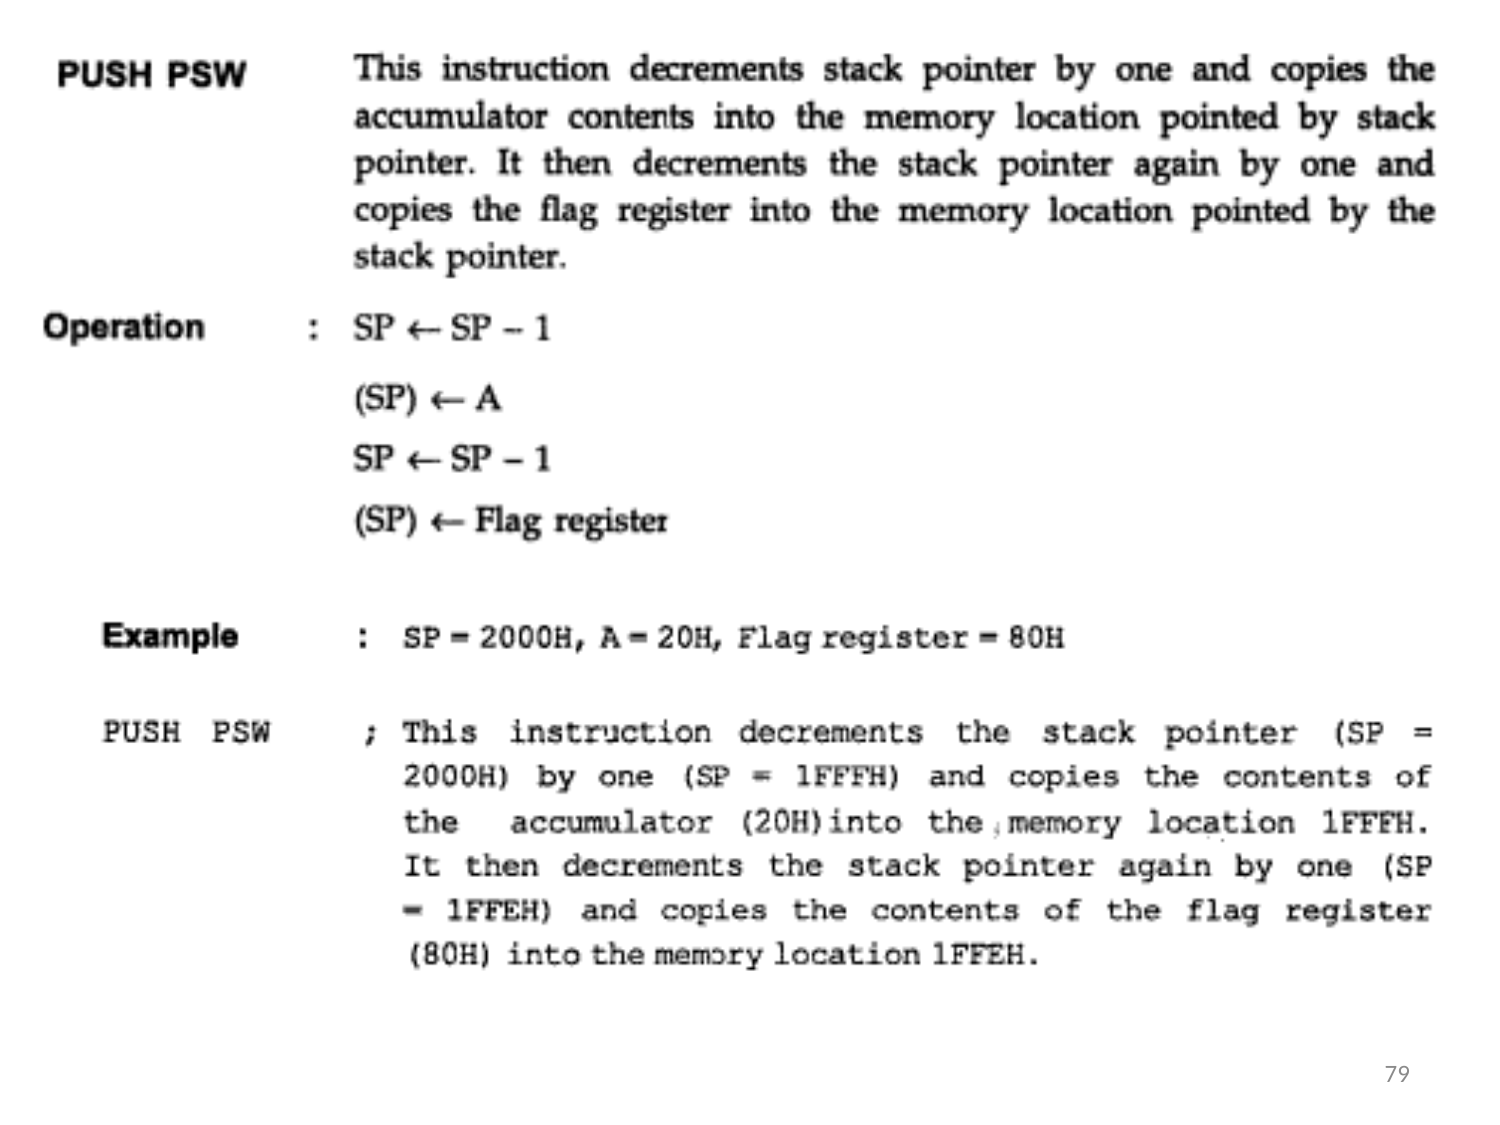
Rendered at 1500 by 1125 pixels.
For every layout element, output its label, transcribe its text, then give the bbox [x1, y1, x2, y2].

slide_number 79 [1074, 1042, 1425, 1103]
picture [24, 37, 1476, 604]
picture [37, 612, 1493, 988]
